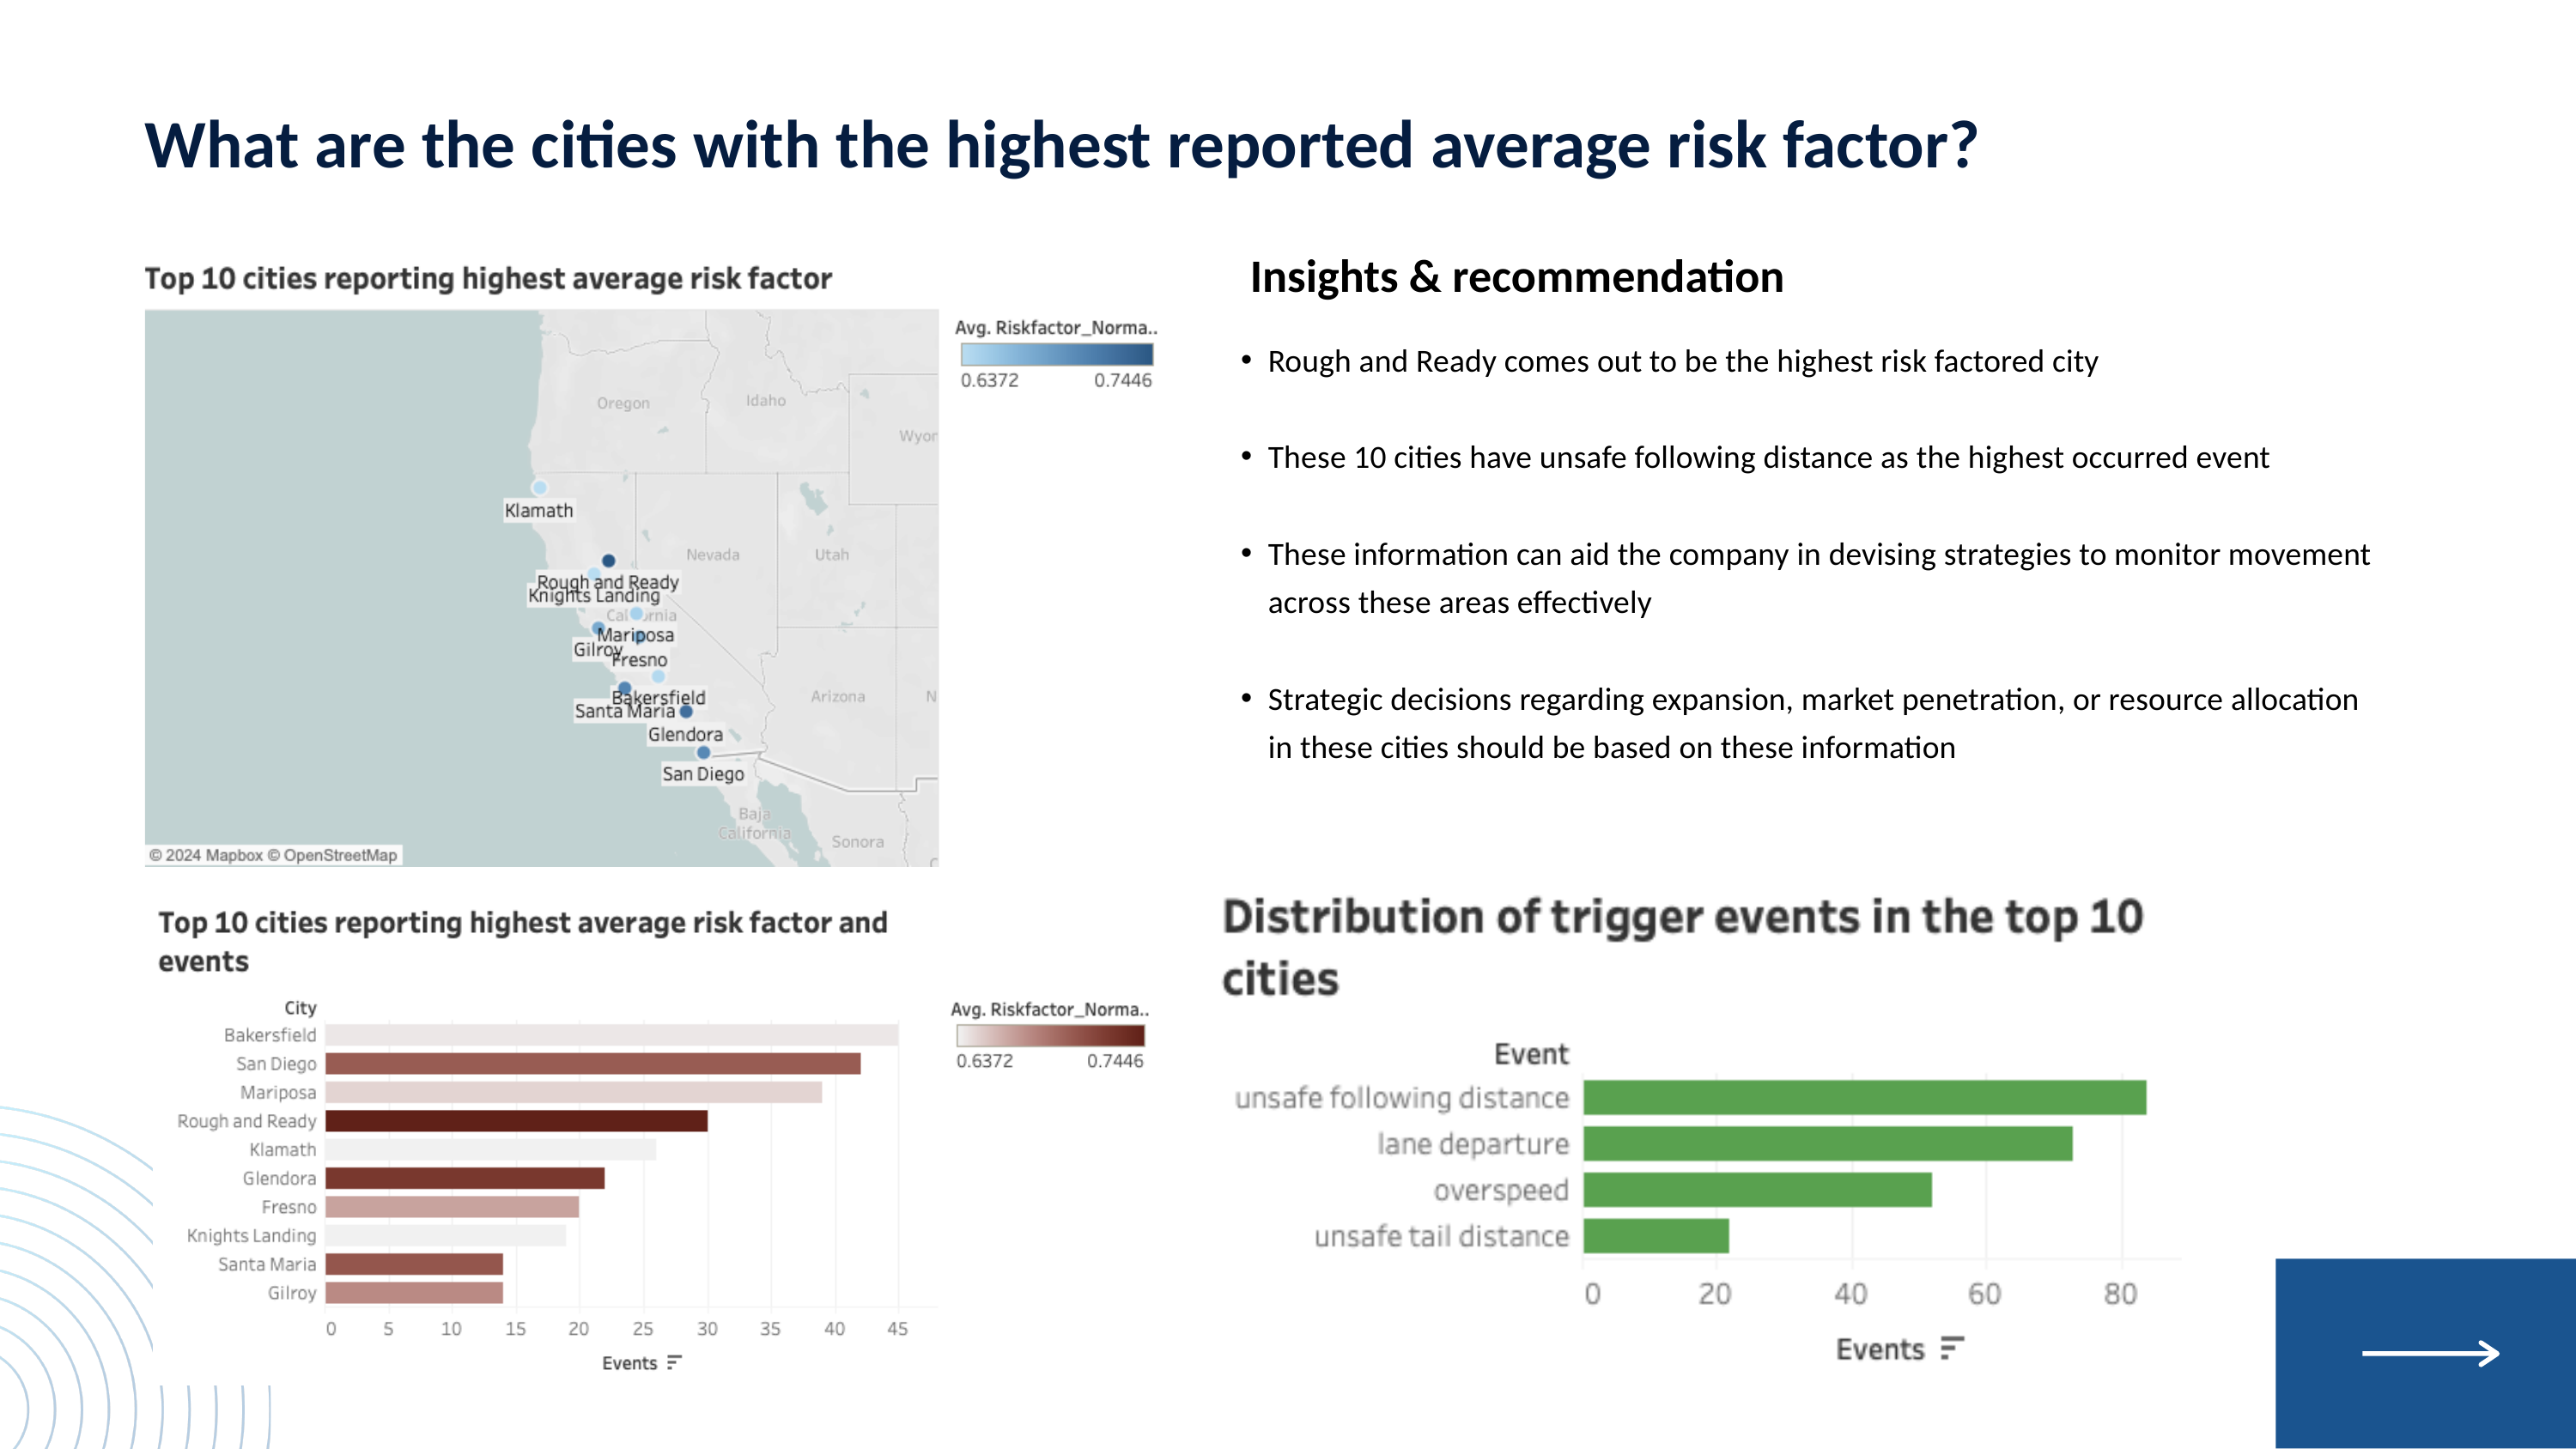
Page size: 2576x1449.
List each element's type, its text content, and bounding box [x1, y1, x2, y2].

text_box Rough and Ready comes out to be the highest risk factored city These 10 cities have unsafe following distance as the highest occurred event These information can aid the company in devising strategies to monitor movement across these areas effectively Strategic decisions regarding expansion, market penetration, or resource allocation in these cities should be based on these information [1213, 330, 2383, 766]
text_box [1212, 869, 2182, 1386]
text_box Insights & recommendation [1249, 241, 2244, 302]
text_box [144, 252, 1160, 867]
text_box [2275, 1258, 2576, 1449]
text_box [153, 893, 1151, 1386]
text_box [0, 1104, 271, 1449]
text_box What are the cities with the highest reported average risk factor? [144, 93, 2432, 182]
